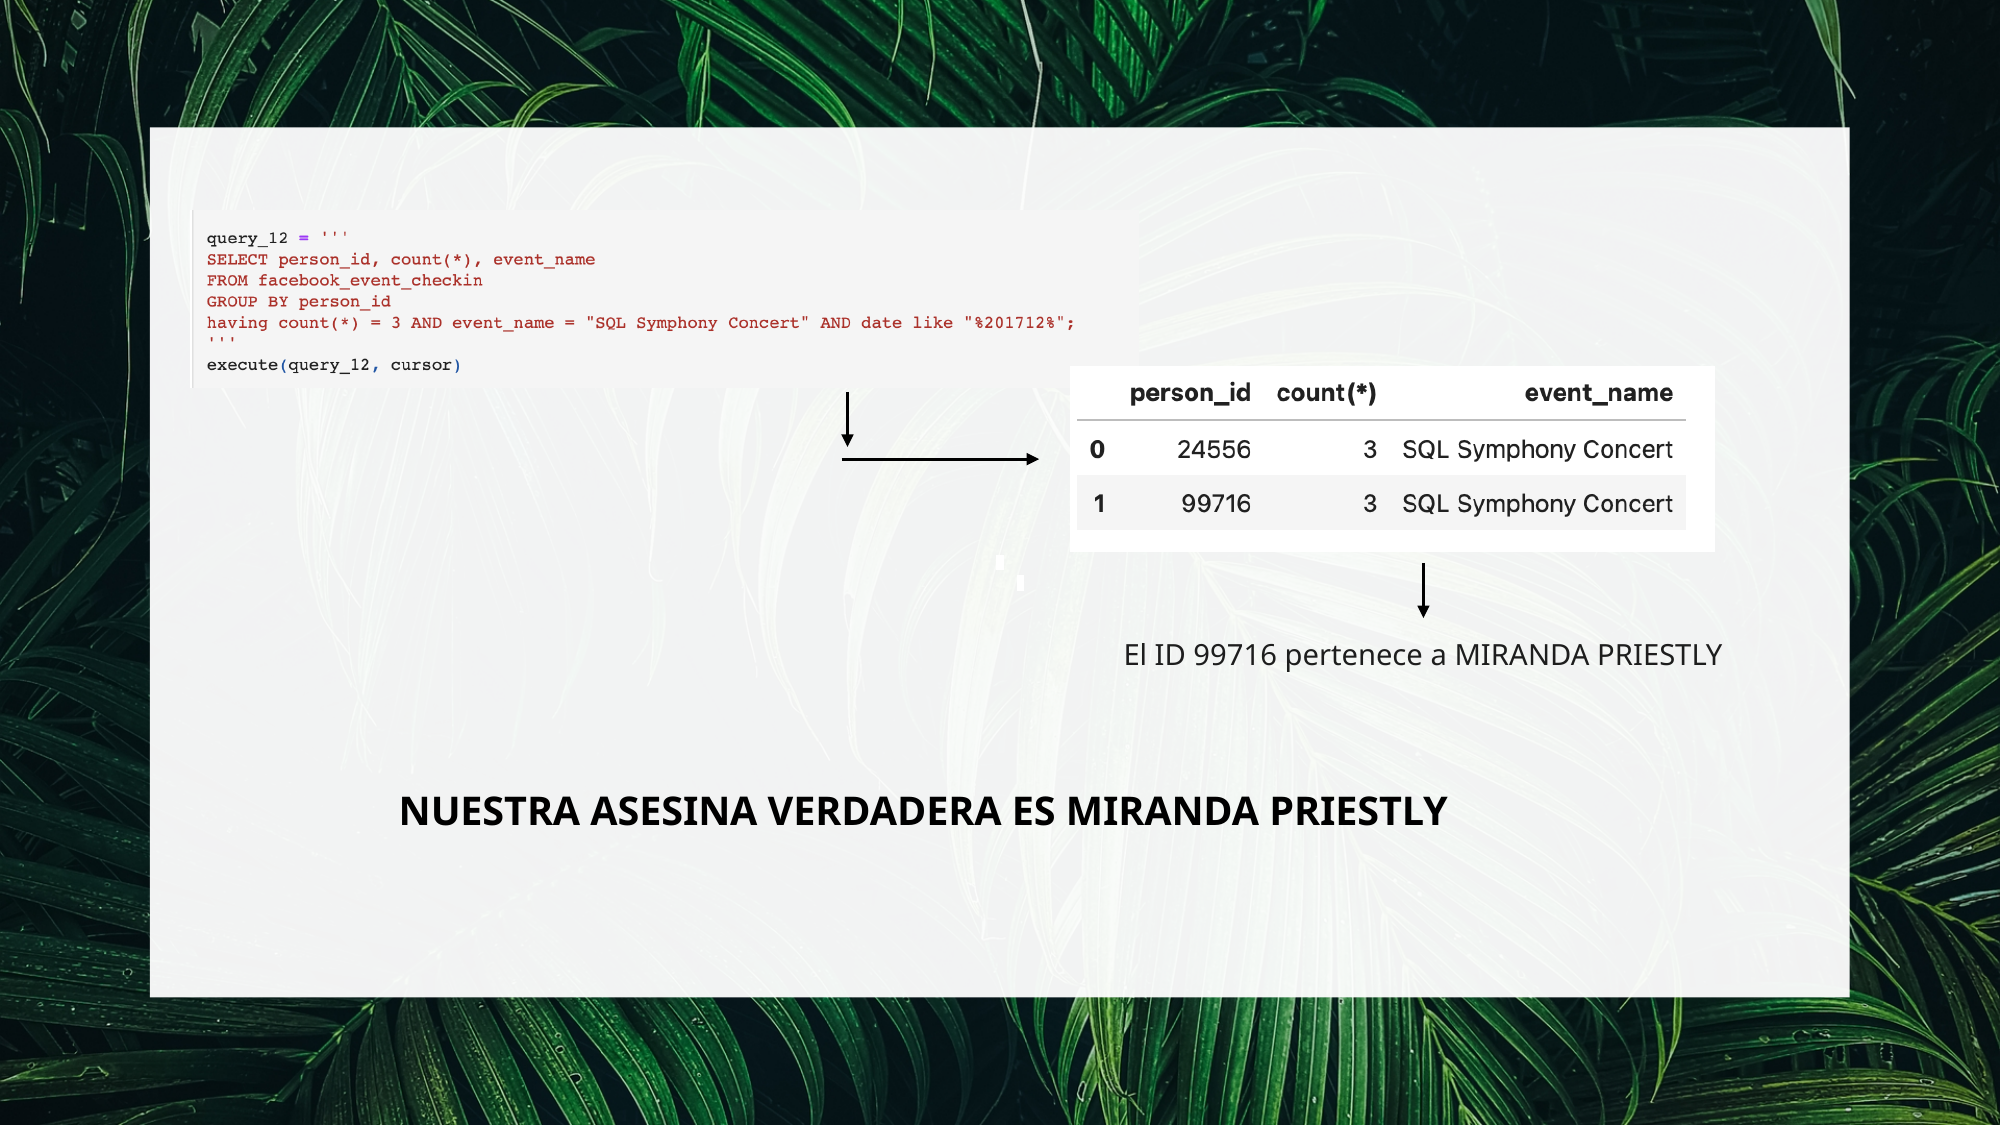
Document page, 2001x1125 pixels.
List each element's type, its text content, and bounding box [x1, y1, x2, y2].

text_box [1417, 562, 1430, 619]
picture [0, 0, 2000, 1125]
text_box NUESTRA ASESINA VERDADERA ES MIRANDA PRIESTLY [391, 778, 1457, 842]
text_box [841, 452, 1040, 466]
text_box [841, 391, 854, 447]
text_box El ID 99716 pertenece a MIRANDA PRIESTLY [1116, 629, 1731, 679]
